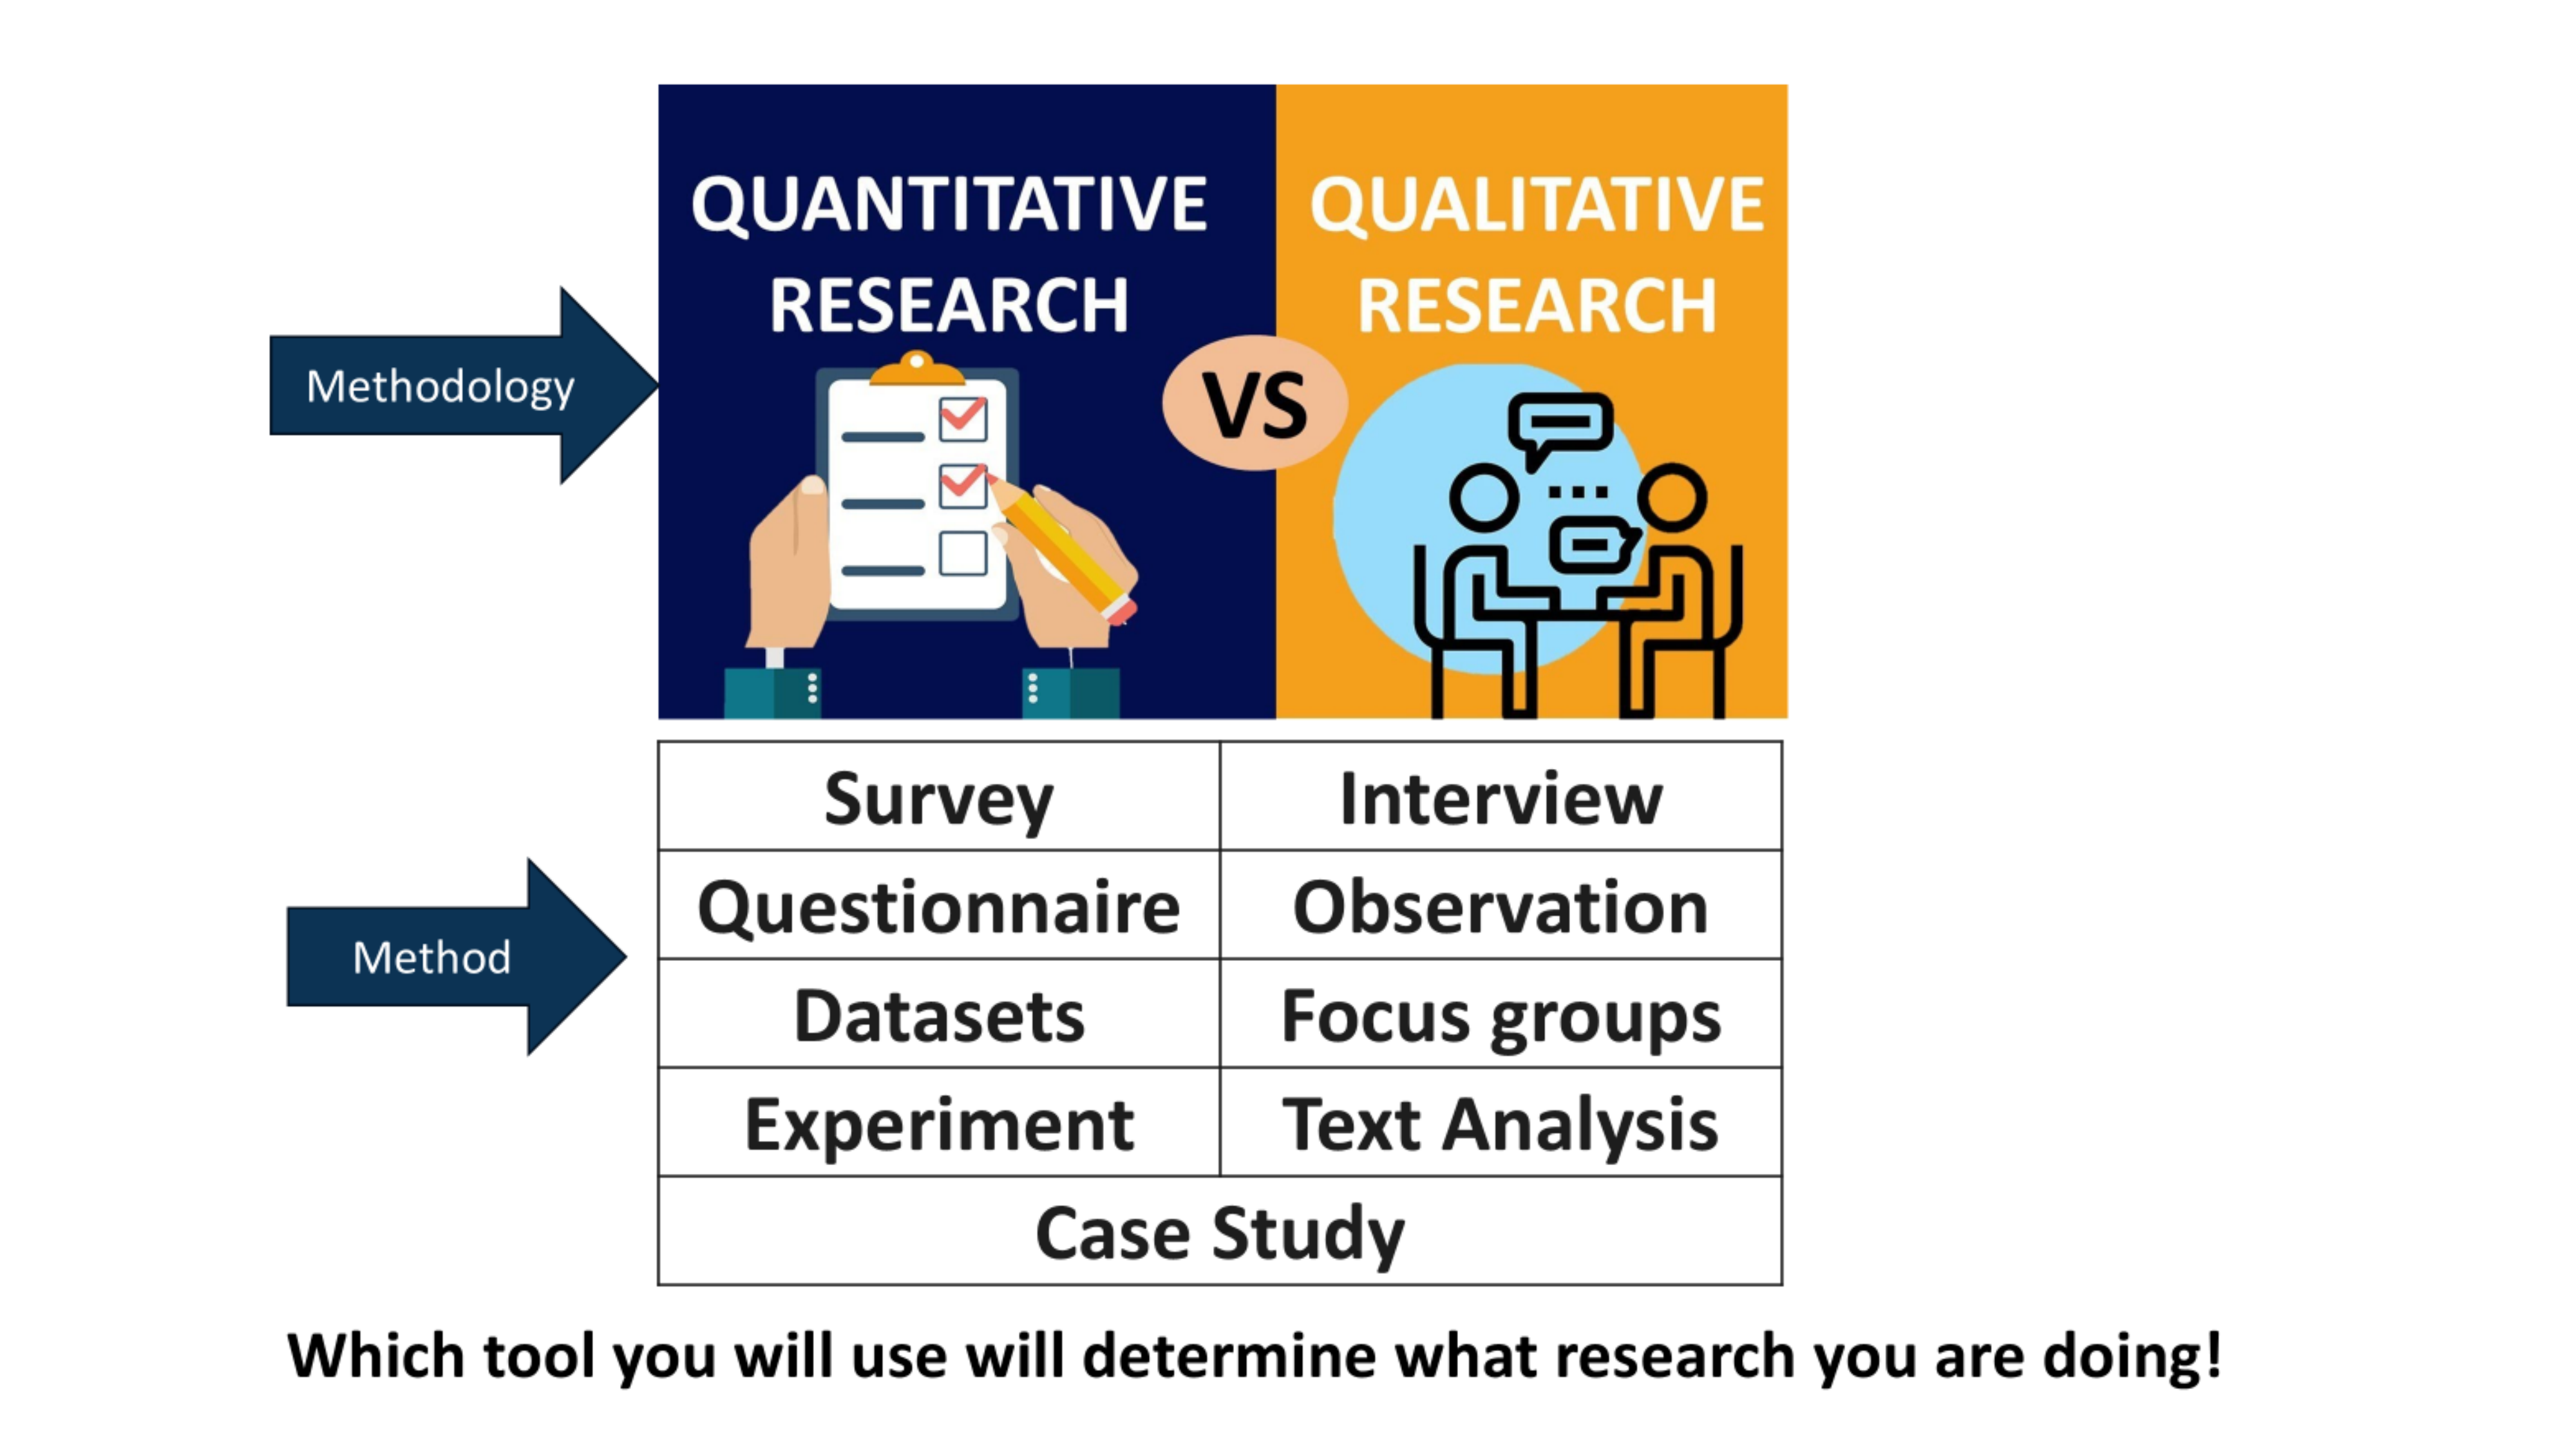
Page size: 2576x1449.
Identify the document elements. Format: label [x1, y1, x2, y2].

picture [239, 0, 2510, 1449]
